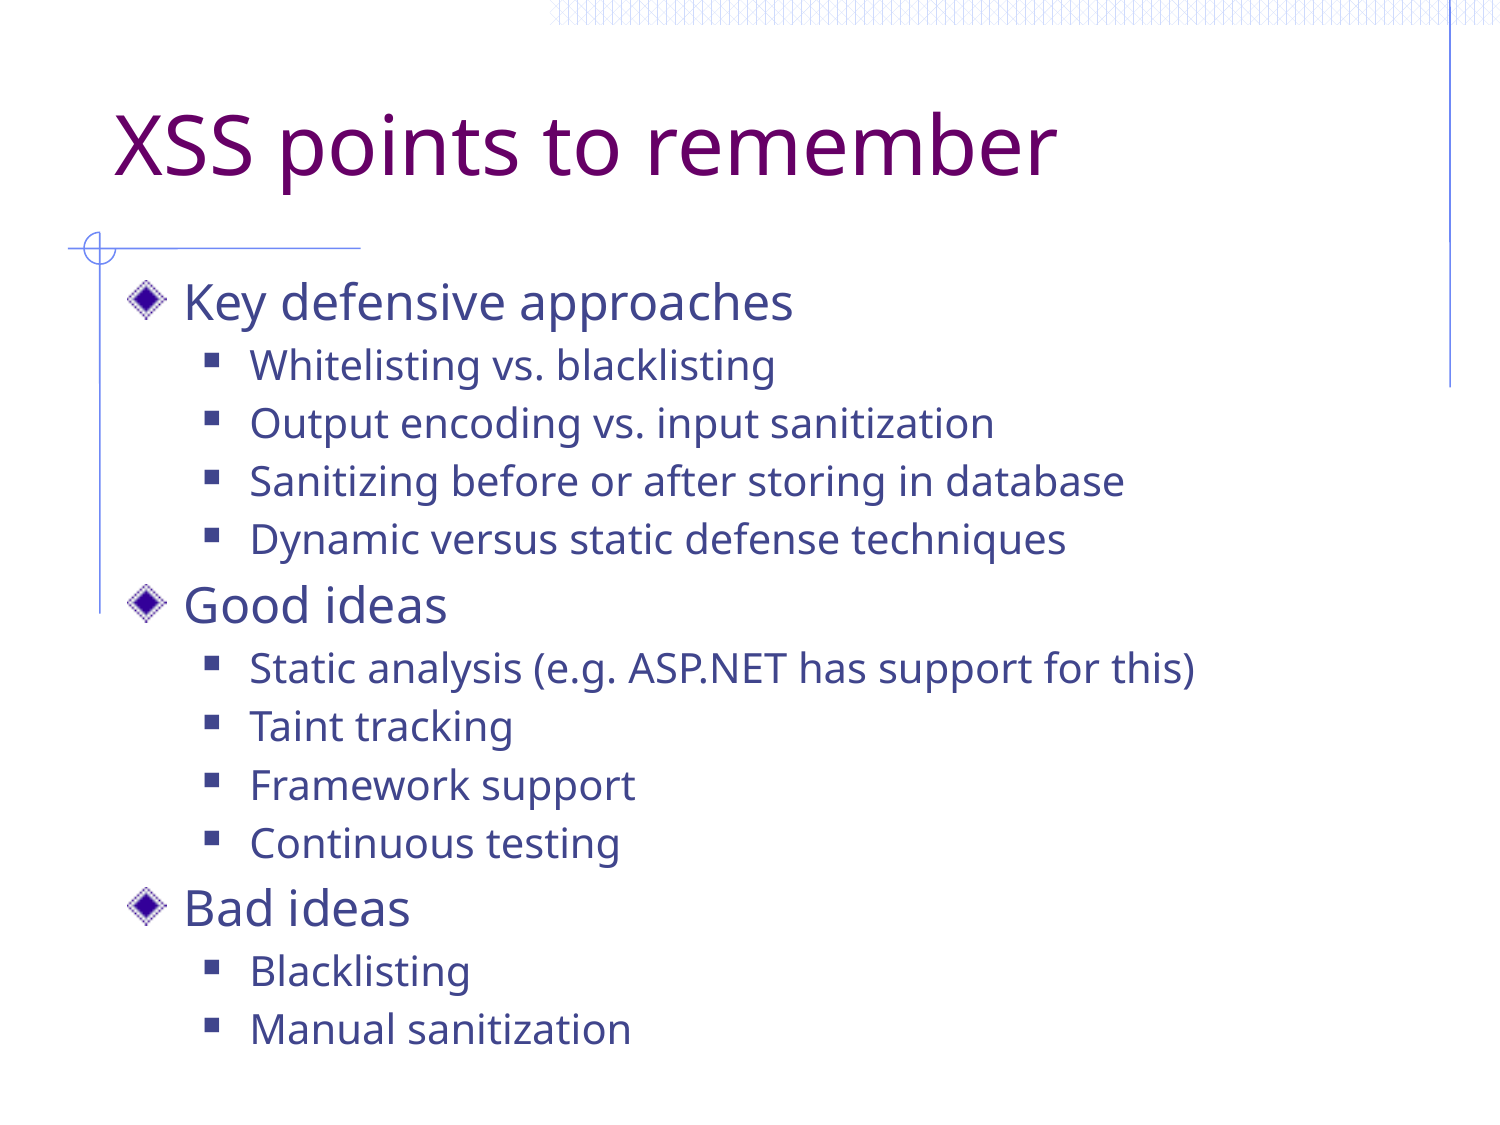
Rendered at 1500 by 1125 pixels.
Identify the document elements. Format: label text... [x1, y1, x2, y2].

title XSS points to remember [99, 49, 1376, 201]
picture [127, 584, 167, 623]
picture [127, 280, 167, 320]
picture [127, 887, 167, 926]
list Key defensive approaches Whitelisting vs. blacklisting Output encoding vs. input sanitization Sanitizing before or after storing in database Dynamic versus static defense techniques Good ideas Static analysis (e.g. ASP.NET has support for this) Taint tracking Framework support Continuous testing Bad ideas Blacklisting Manual sanitization [112, 262, 1388, 1026]
